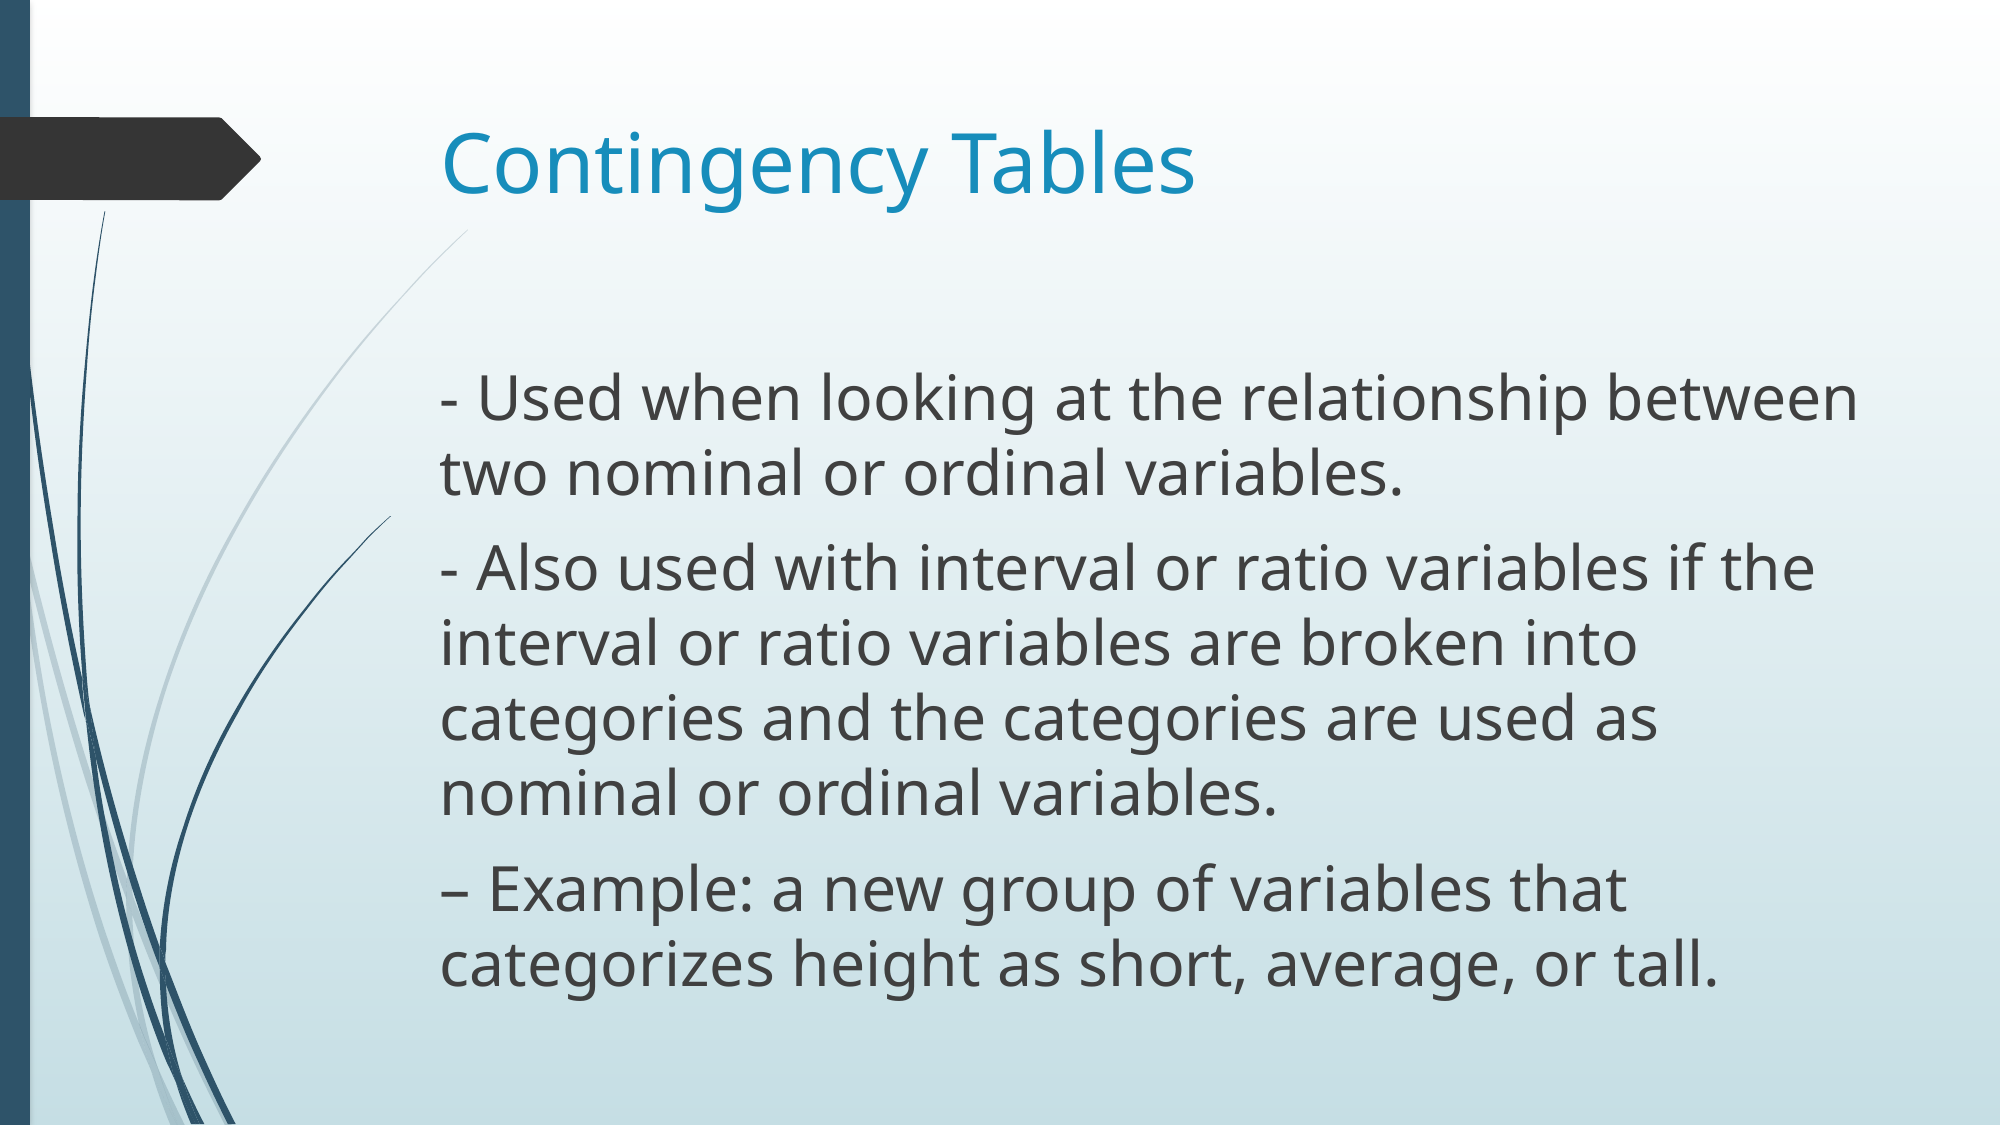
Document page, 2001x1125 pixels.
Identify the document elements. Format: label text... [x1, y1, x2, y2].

title Contingency Tables [425, 102, 1888, 313]
list - Used when looking at the relationship between two nominal or ordinal variables. - Also used with interval or ratio variables if the interval or ratio variables are broken into categories and the categories are used as nominal or ordinal variables. – Example: a new group of variables that categorizes height as short, average, or tall. [424, 350, 1888, 970]
